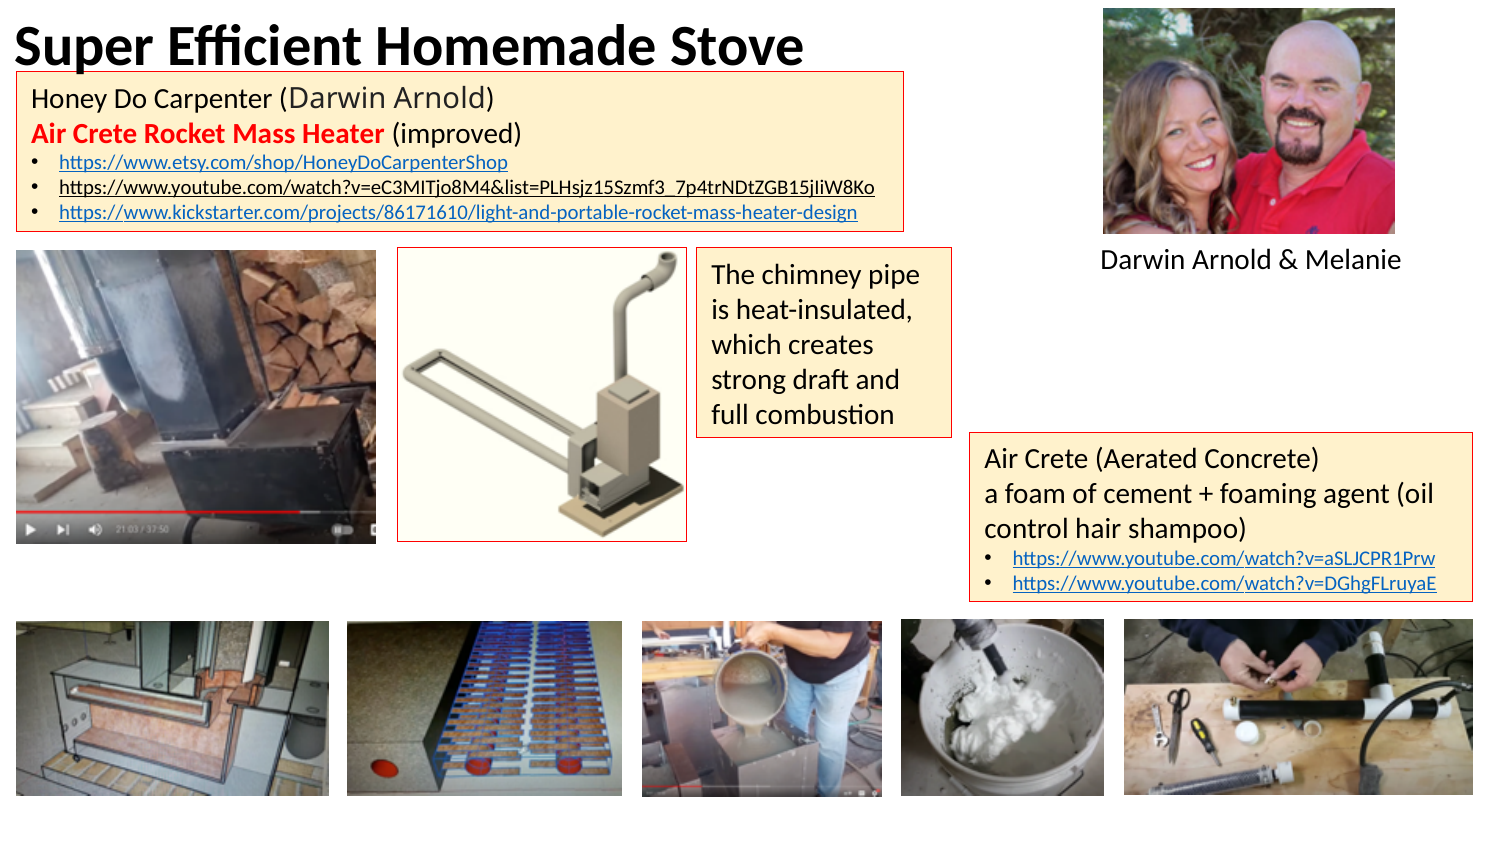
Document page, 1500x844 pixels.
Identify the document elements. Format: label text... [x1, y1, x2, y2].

picture [397, 247, 687, 542]
picture [901, 619, 1104, 796]
text_box Super Efficient Homemade Stove [0, 0, 864, 85]
picture [1124, 619, 1473, 795]
text_box Darwin Arnold & Melanie [1085, 233, 1439, 283]
picture [16, 621, 329, 796]
picture [347, 621, 622, 796]
picture [16, 250, 376, 544]
picture [1103, 8, 1395, 234]
text_box Air Crete (Aerated Concrete) a foam of cement + foaming agent (oil control hair shampoo) https://www.youtube.com/watch?v=aSLJCPR1Prw https://www.youtube.com/watch?v=DGhgFLruyaE [969, 432, 1473, 602]
text_box Honey Do Carpenter (Darwin Arnold) Air Crete Rocket Mass Heater (improved) https://www.etsy.com/shop/HoneyDoCarpenterShop https://www.youtube.com/watch?v=eC3MITjo8M4&list=PLHsjz15Szmf3_7p4trNDtZGB15jIiW8Ko https://www.kickstarter.com/projects/86171610/light-and-portable-rocket-mass-heater-design [16, 71, 904, 232]
picture [642, 621, 882, 797]
text_box The chimney pipe is heat-insulated, which creates strong draft and full combustion [696, 247, 952, 438]
